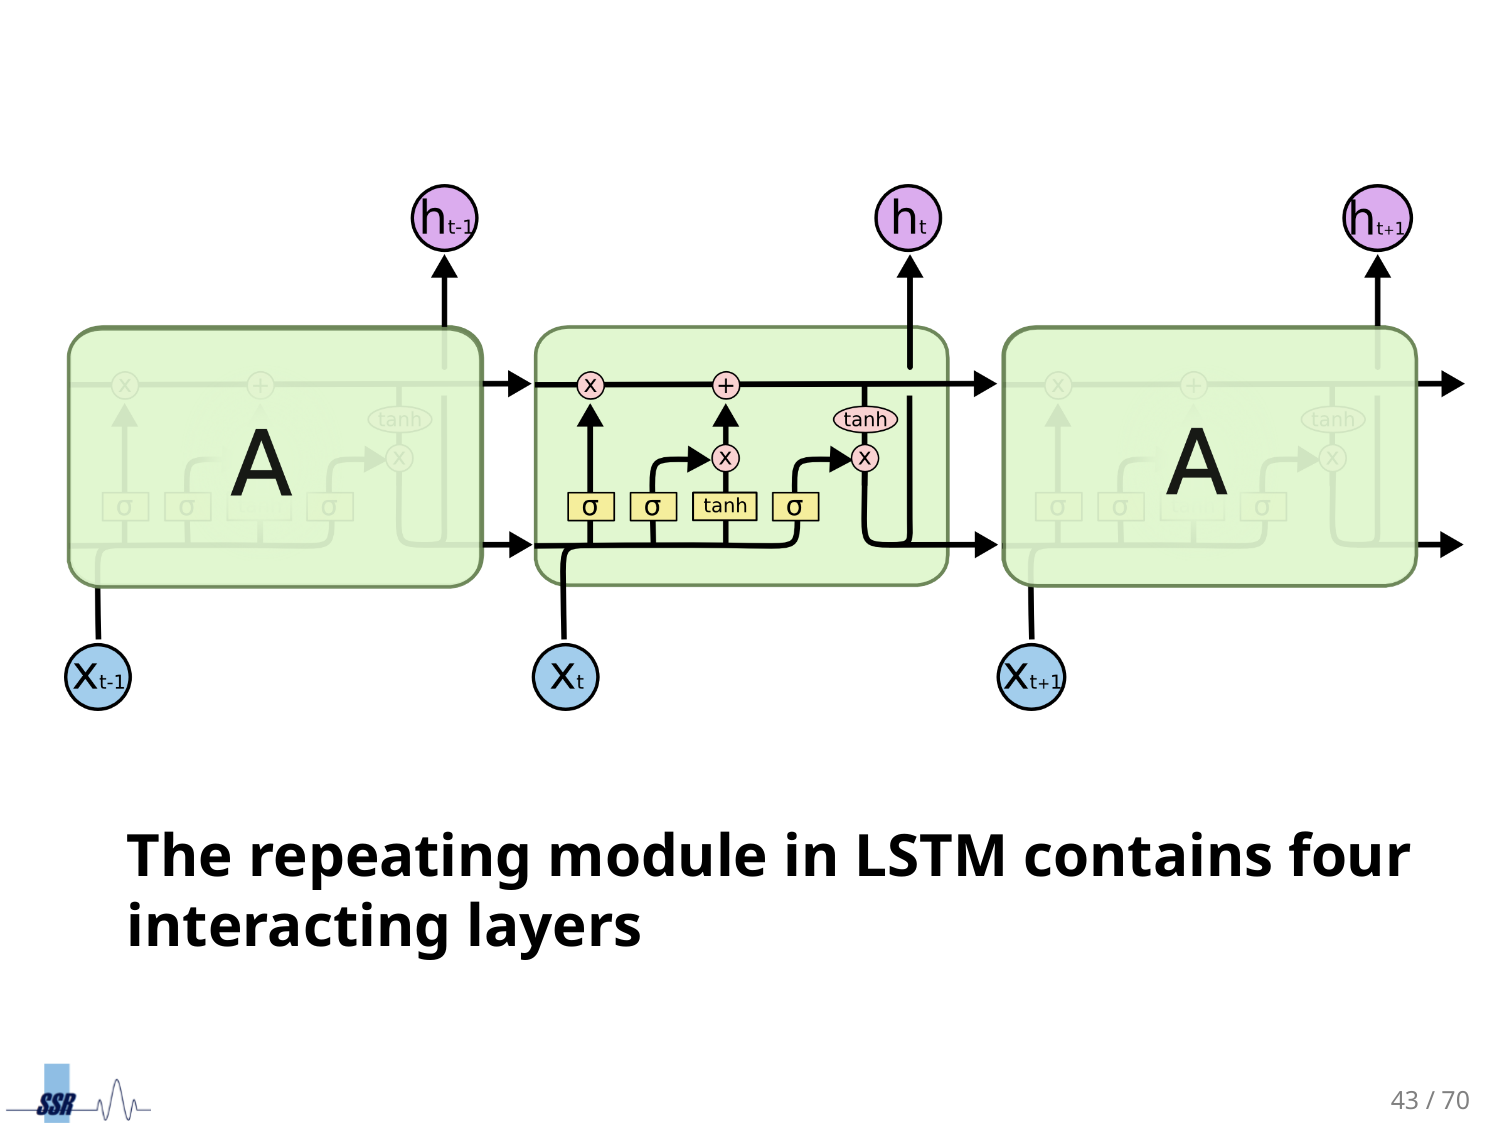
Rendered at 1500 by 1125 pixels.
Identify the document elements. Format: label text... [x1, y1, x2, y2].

picture [1, 1062, 151, 1125]
picture [64, 184, 1465, 711]
text_box The repeating module in LSTM contains four interacting layers [112, 810, 1459, 1011]
